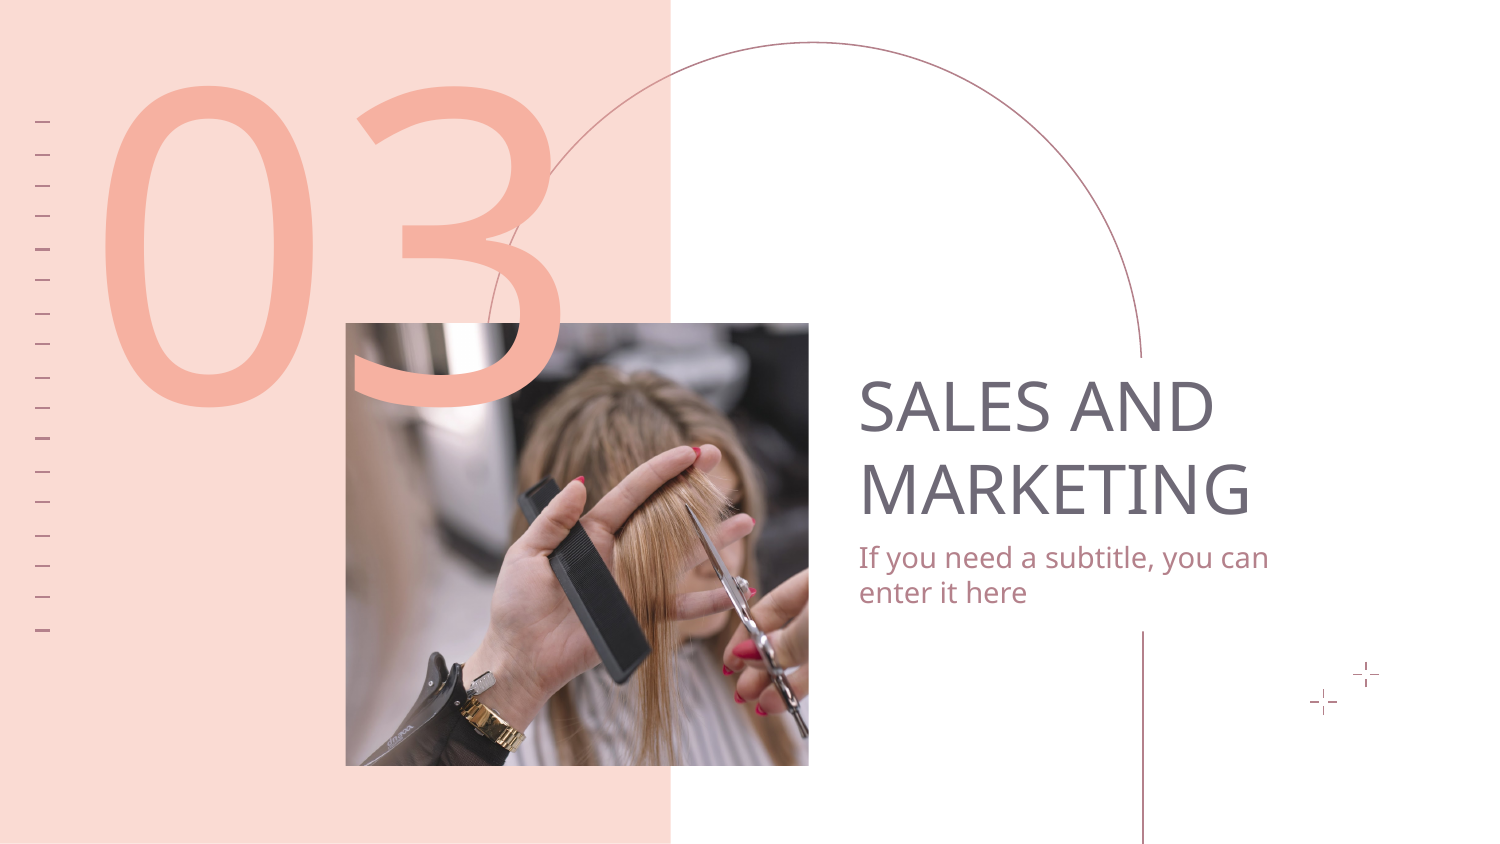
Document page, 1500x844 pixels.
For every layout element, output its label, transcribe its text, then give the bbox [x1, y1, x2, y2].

title SALES AND MARKETING PLAN [859, 348, 1474, 442]
title If you need a subtitle, you can enter it here [859, 517, 1291, 632]
picture [345, 323, 809, 766]
title 03 [0, 41, 671, 416]
